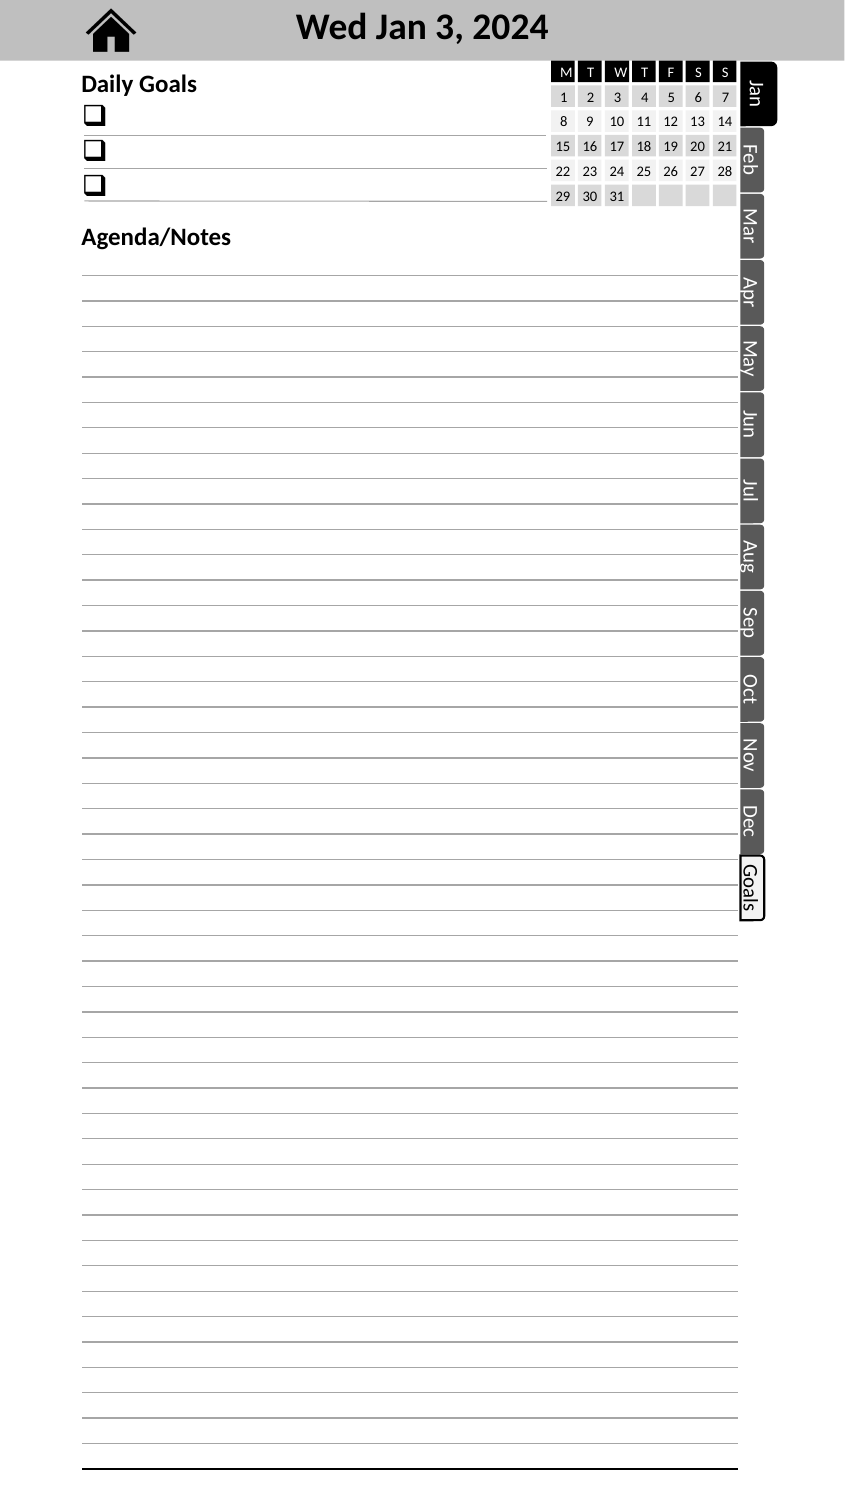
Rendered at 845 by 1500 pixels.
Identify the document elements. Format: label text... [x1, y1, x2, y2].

picture [82, 1, 140, 59]
list Wed Jan 3, 2024 [190, 0, 655, 61]
